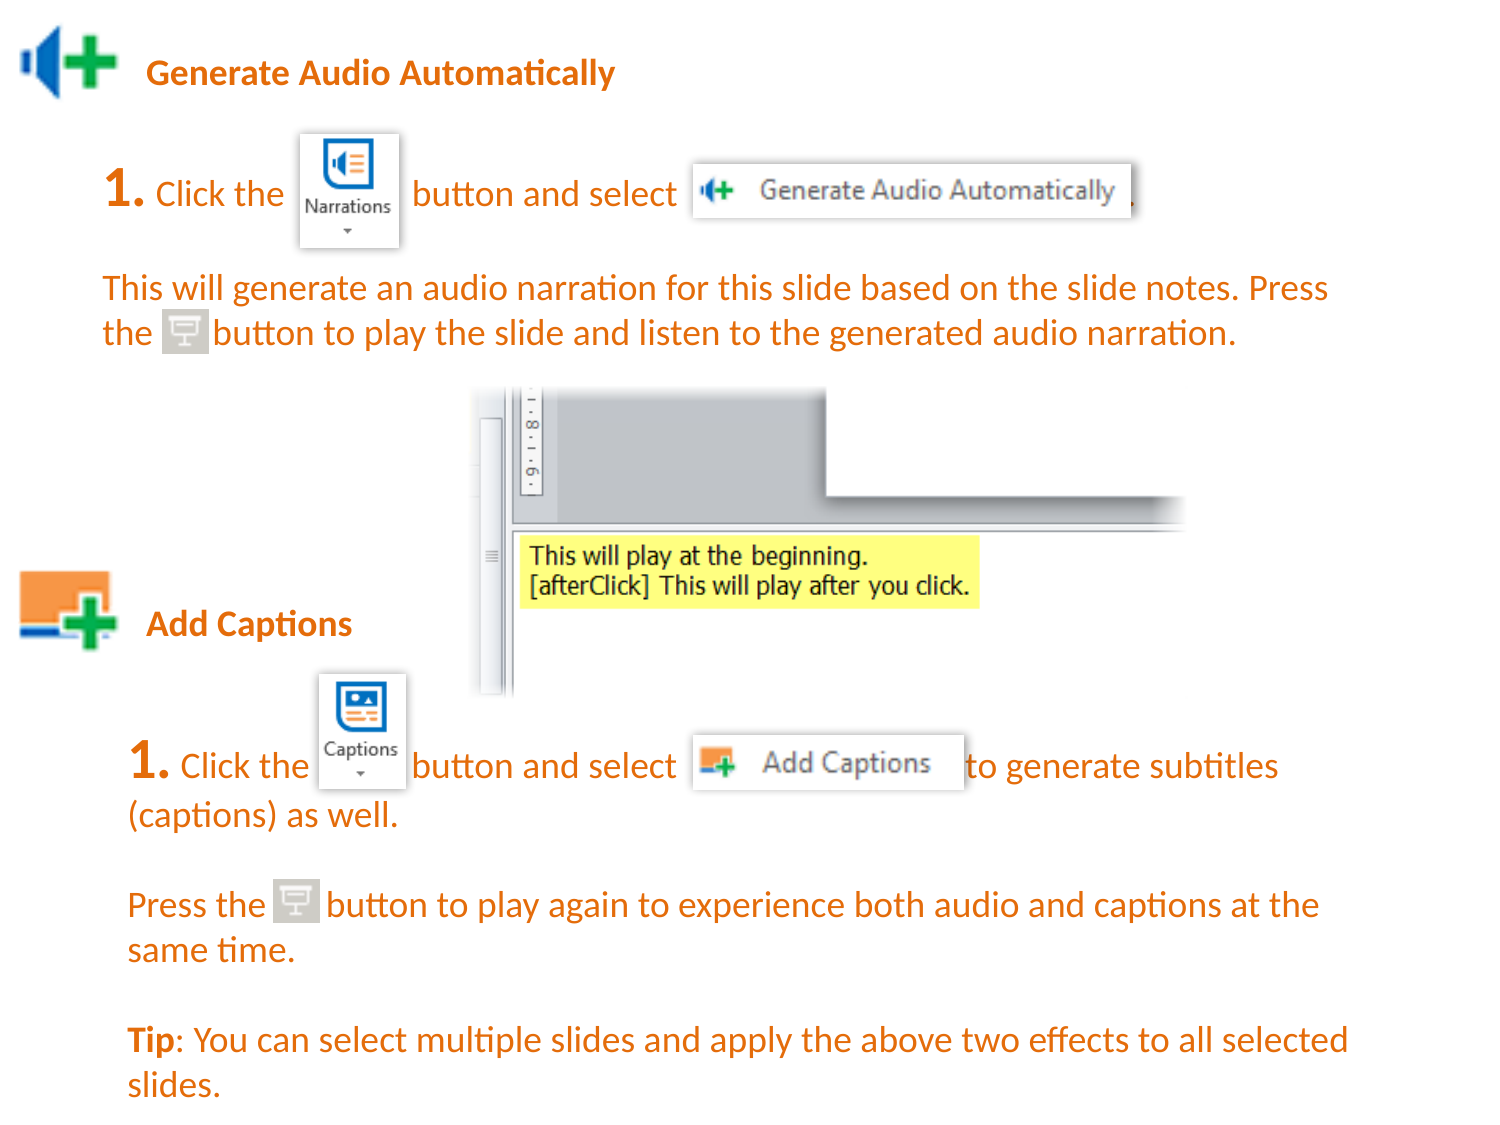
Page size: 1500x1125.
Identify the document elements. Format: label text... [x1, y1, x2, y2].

picture [18, 11, 123, 116]
picture [162, 309, 209, 354]
picture [272, 878, 320, 924]
text_box 1. Click the button and select . This will generate an audio narration for this slide based on the slide notes. Press the button to play the slide and listen to the generated audio narration. [87, 140, 1400, 361]
picture [693, 164, 1131, 219]
picture [18, 562, 123, 666]
text_box Add Captions [131, 591, 461, 651]
text_box Generate Audio Automatically [131, 40, 1069, 100]
text_box 1. Click the button and select to generate subtitles (captions) as well. Press the button to play again to experience both audio and captions at the same time. Tip: You can select multiple slides and apply the above two effects to all selected slides. [112, 712, 1425, 1113]
picture [319, 674, 406, 790]
picture [466, 385, 1188, 701]
picture [300, 134, 400, 248]
picture [693, 735, 964, 790]
